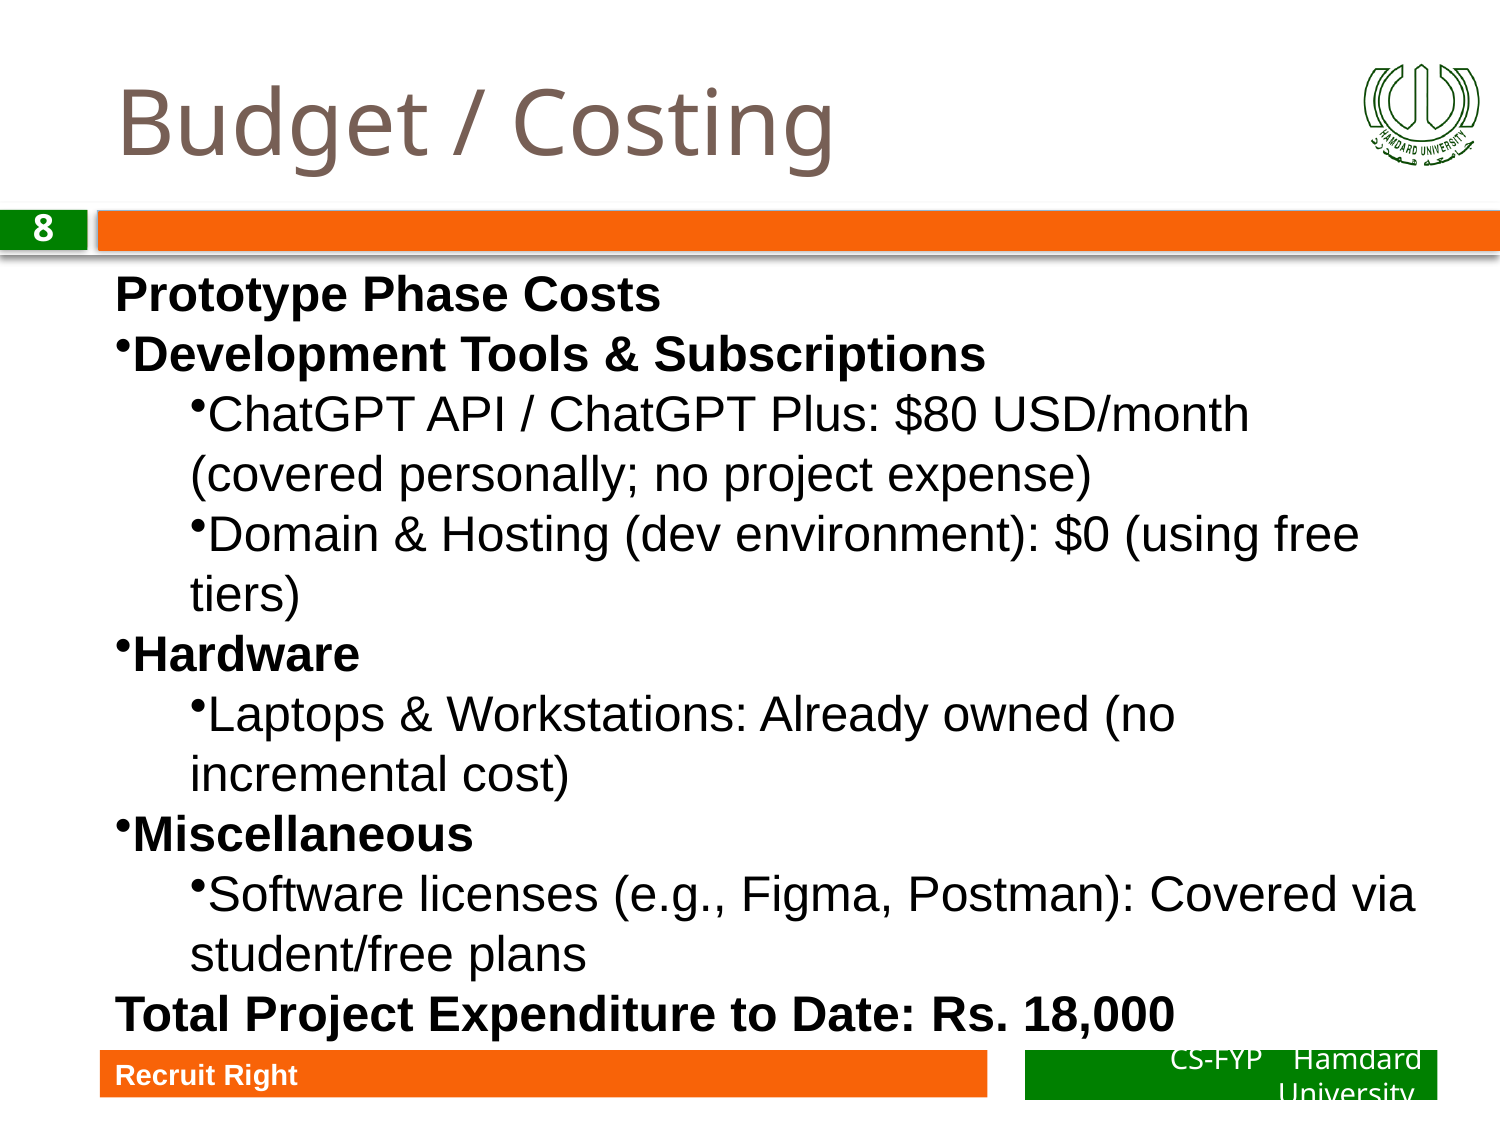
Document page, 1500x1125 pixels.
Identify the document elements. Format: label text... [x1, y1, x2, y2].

footer Recruit Right [99, 1050, 988, 1098]
list Prototype Phase Costs Development Tools & Subscriptions ChatGPT API / ChatGPT Plus: $80 USD/month (covered personally; no project expense) Domain & Hosting (dev environment): $0 (using free tiers) Hardware Laptops & Workstations: Already owned (no incremental cost) Miscellaneous Software licenses (e.g., Figma, Postman): Covered via student/free plans Total Project Expenditure to Date: Rs. 18,000 [99, 253, 1438, 1049]
slide_number CS-FYP Hamdard University [1025, 1050, 1438, 1100]
title Budget / Costing [100, 37, 1350, 200]
slide_number 8 [0, 209, 88, 250]
picture [1362, 62, 1483, 168]
